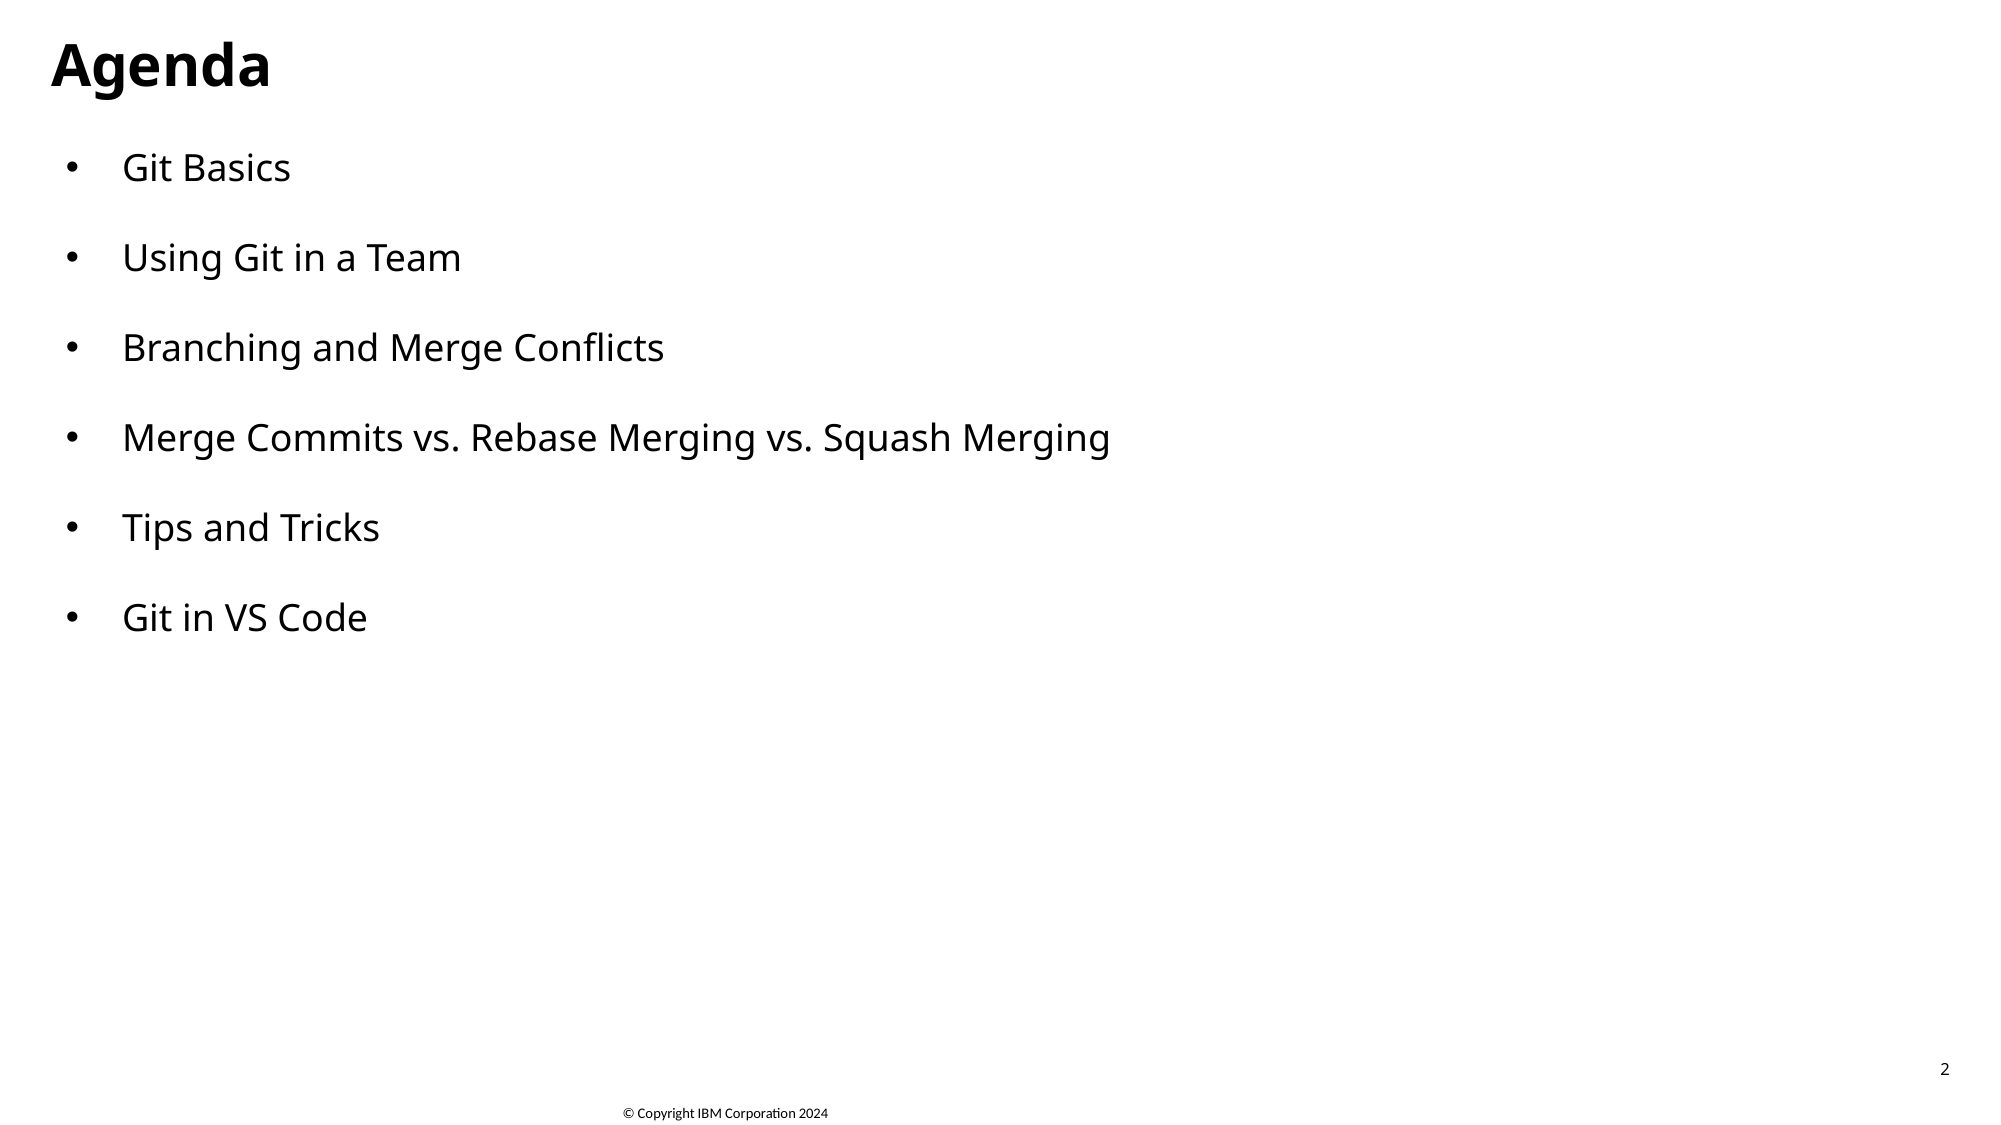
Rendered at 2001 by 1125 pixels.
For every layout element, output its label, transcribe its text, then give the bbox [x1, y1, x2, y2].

list Git Basics Using Git in a Team Branching and Merge Conflicts Merge Commits vs. Rebase Merging vs. Squash Merging Tips and Tricks Git in VS Code [51, 136, 1934, 1025]
slide_number 2 [1500, 1055, 1950, 1086]
title Agenda [51, 36, 1721, 101]
